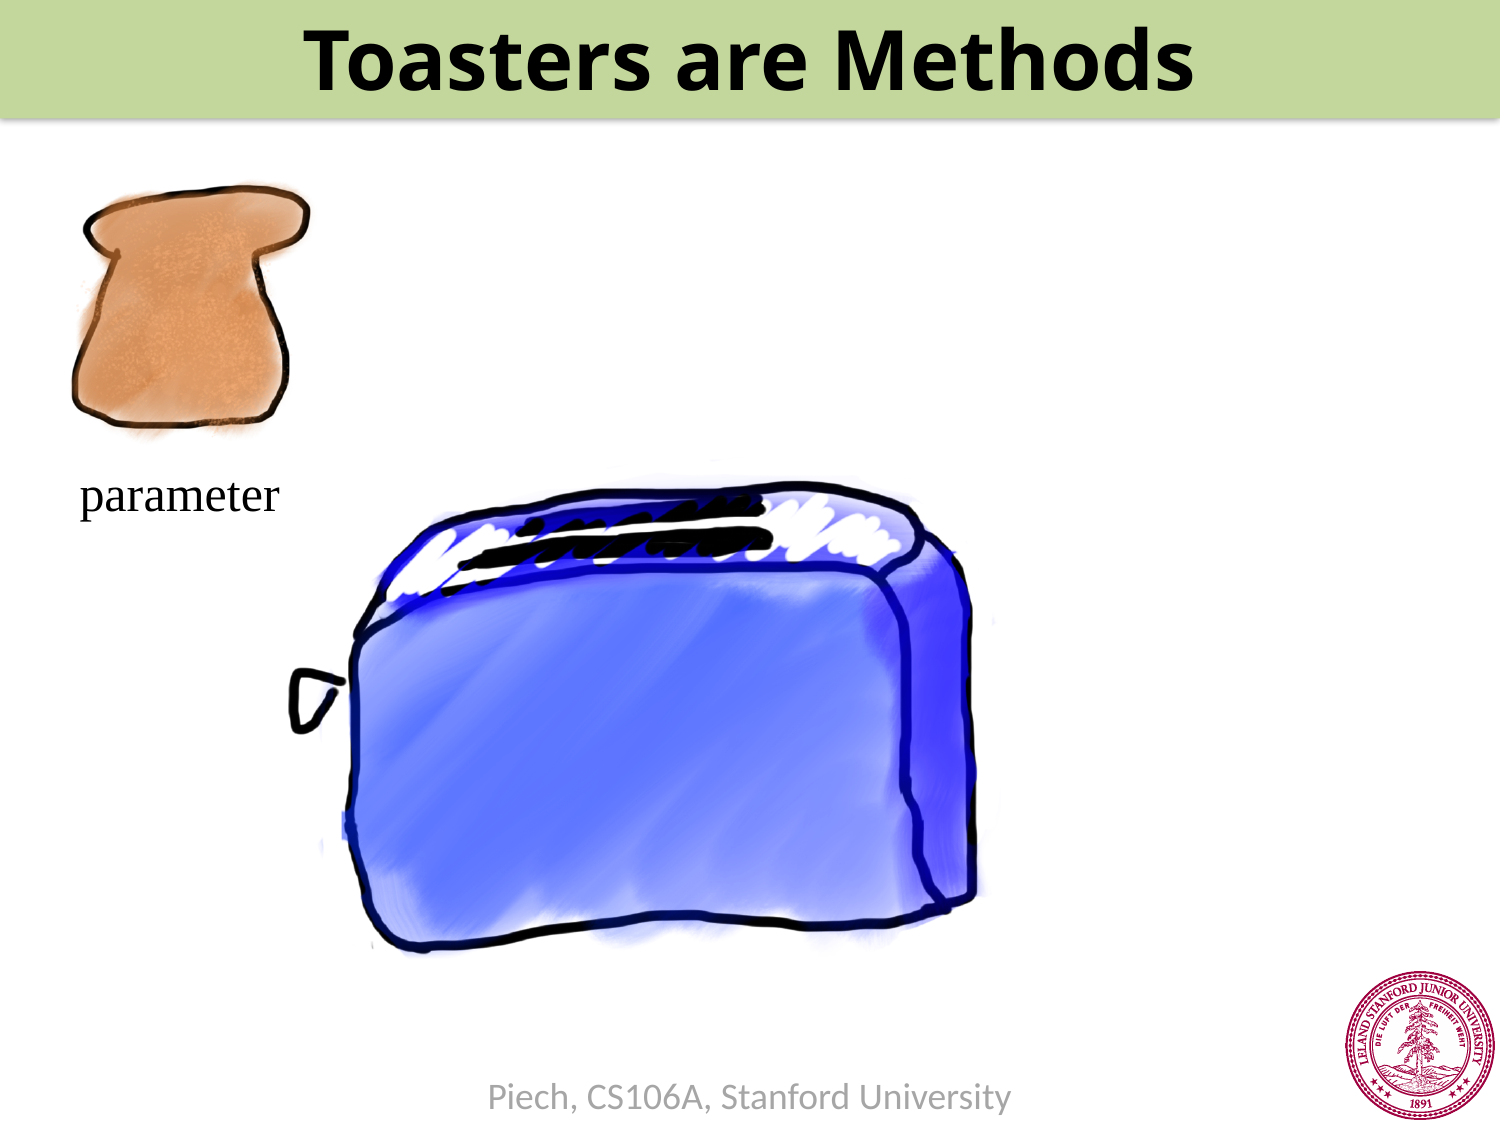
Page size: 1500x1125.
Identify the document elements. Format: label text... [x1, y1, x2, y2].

picture [40, 165, 1099, 1038]
text_box Toasters are Methods [0, 0, 1500, 122]
text_box parameter [64, 494, 196, 530]
picture [1345, 971, 1495, 1120]
